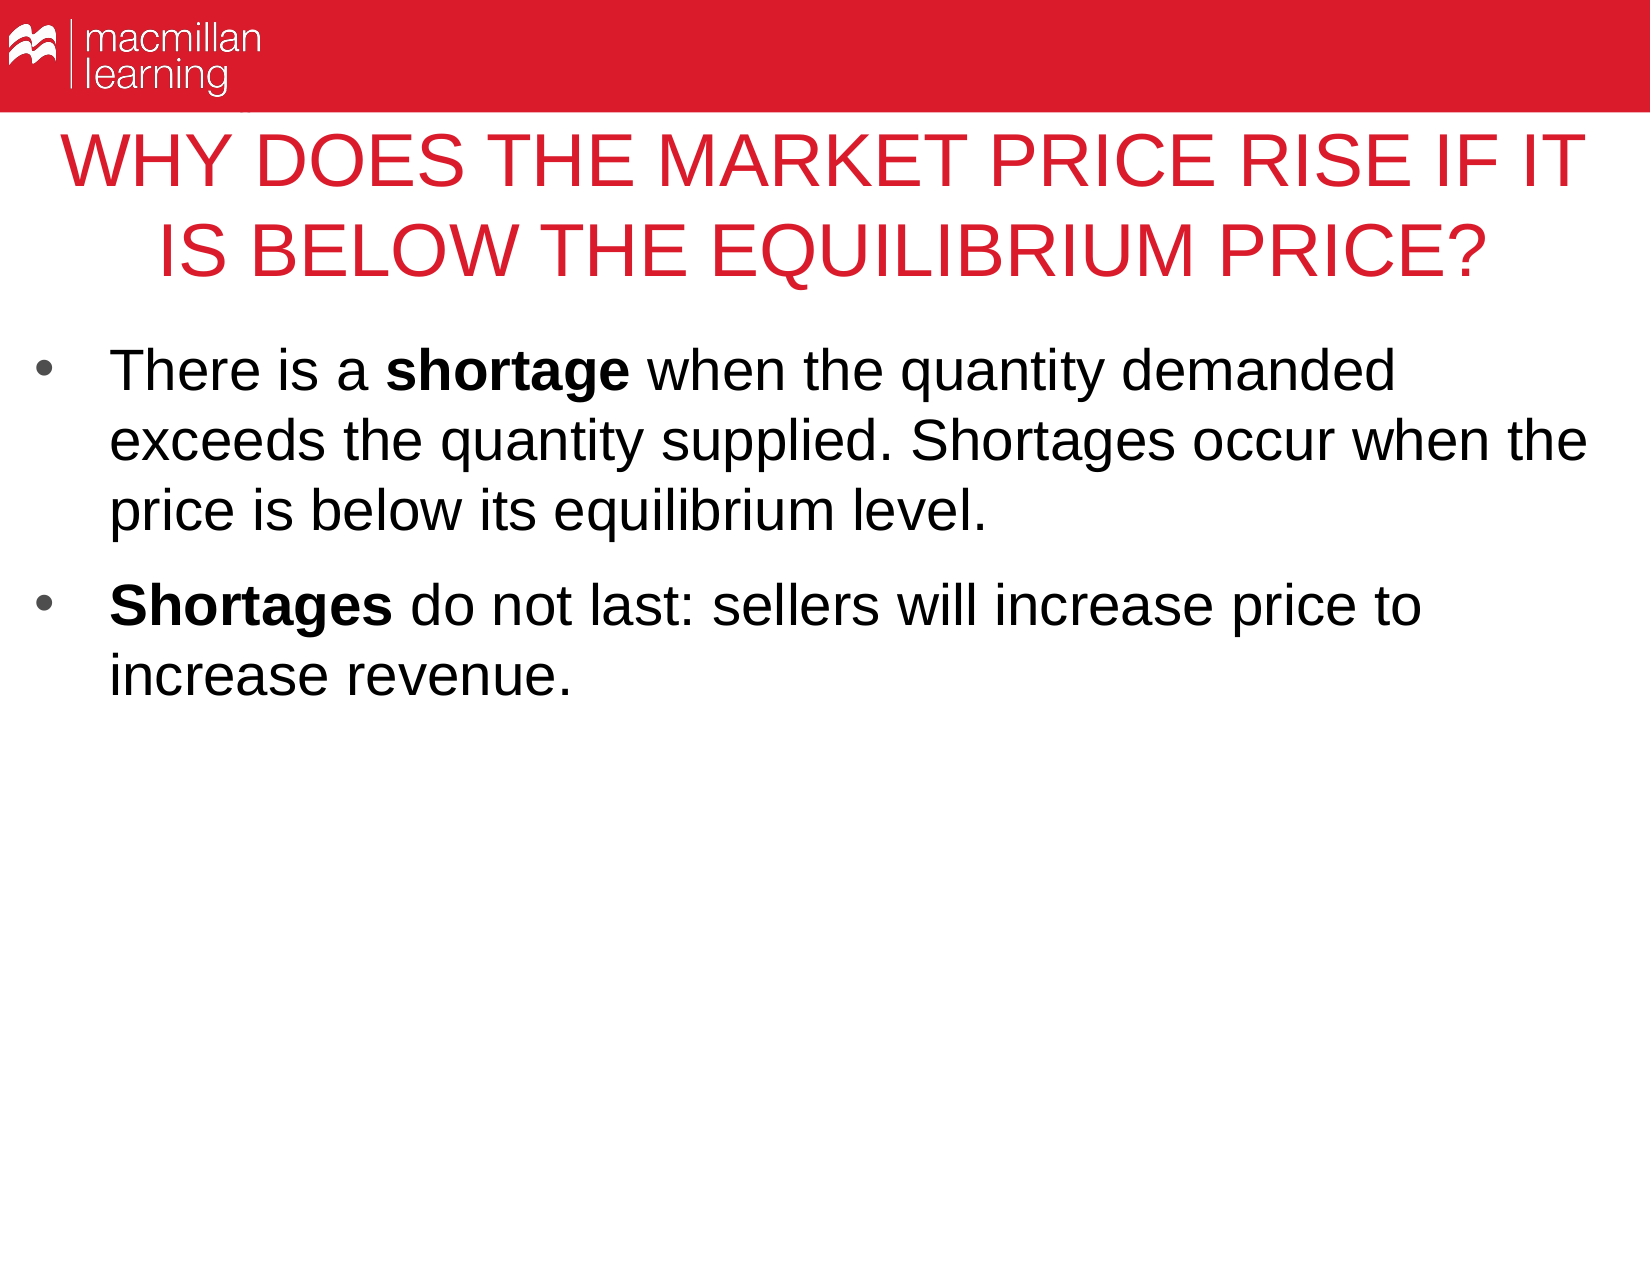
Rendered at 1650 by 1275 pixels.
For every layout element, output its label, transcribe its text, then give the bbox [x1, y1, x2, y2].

title WHY DOES THE MARKET PRICE RISE IF IT IS BELOW THE EQUILIBRIUM PRICE? [3, 120, 1644, 282]
picture [9, 19, 260, 97]
list There is a shortage when the quantity demanded exceeds the quantity supplied. Shortages occur when the price is below its equilibrium level. Shortages do not last: sellers will increase price to increase revenue. [19, 317, 1628, 1246]
